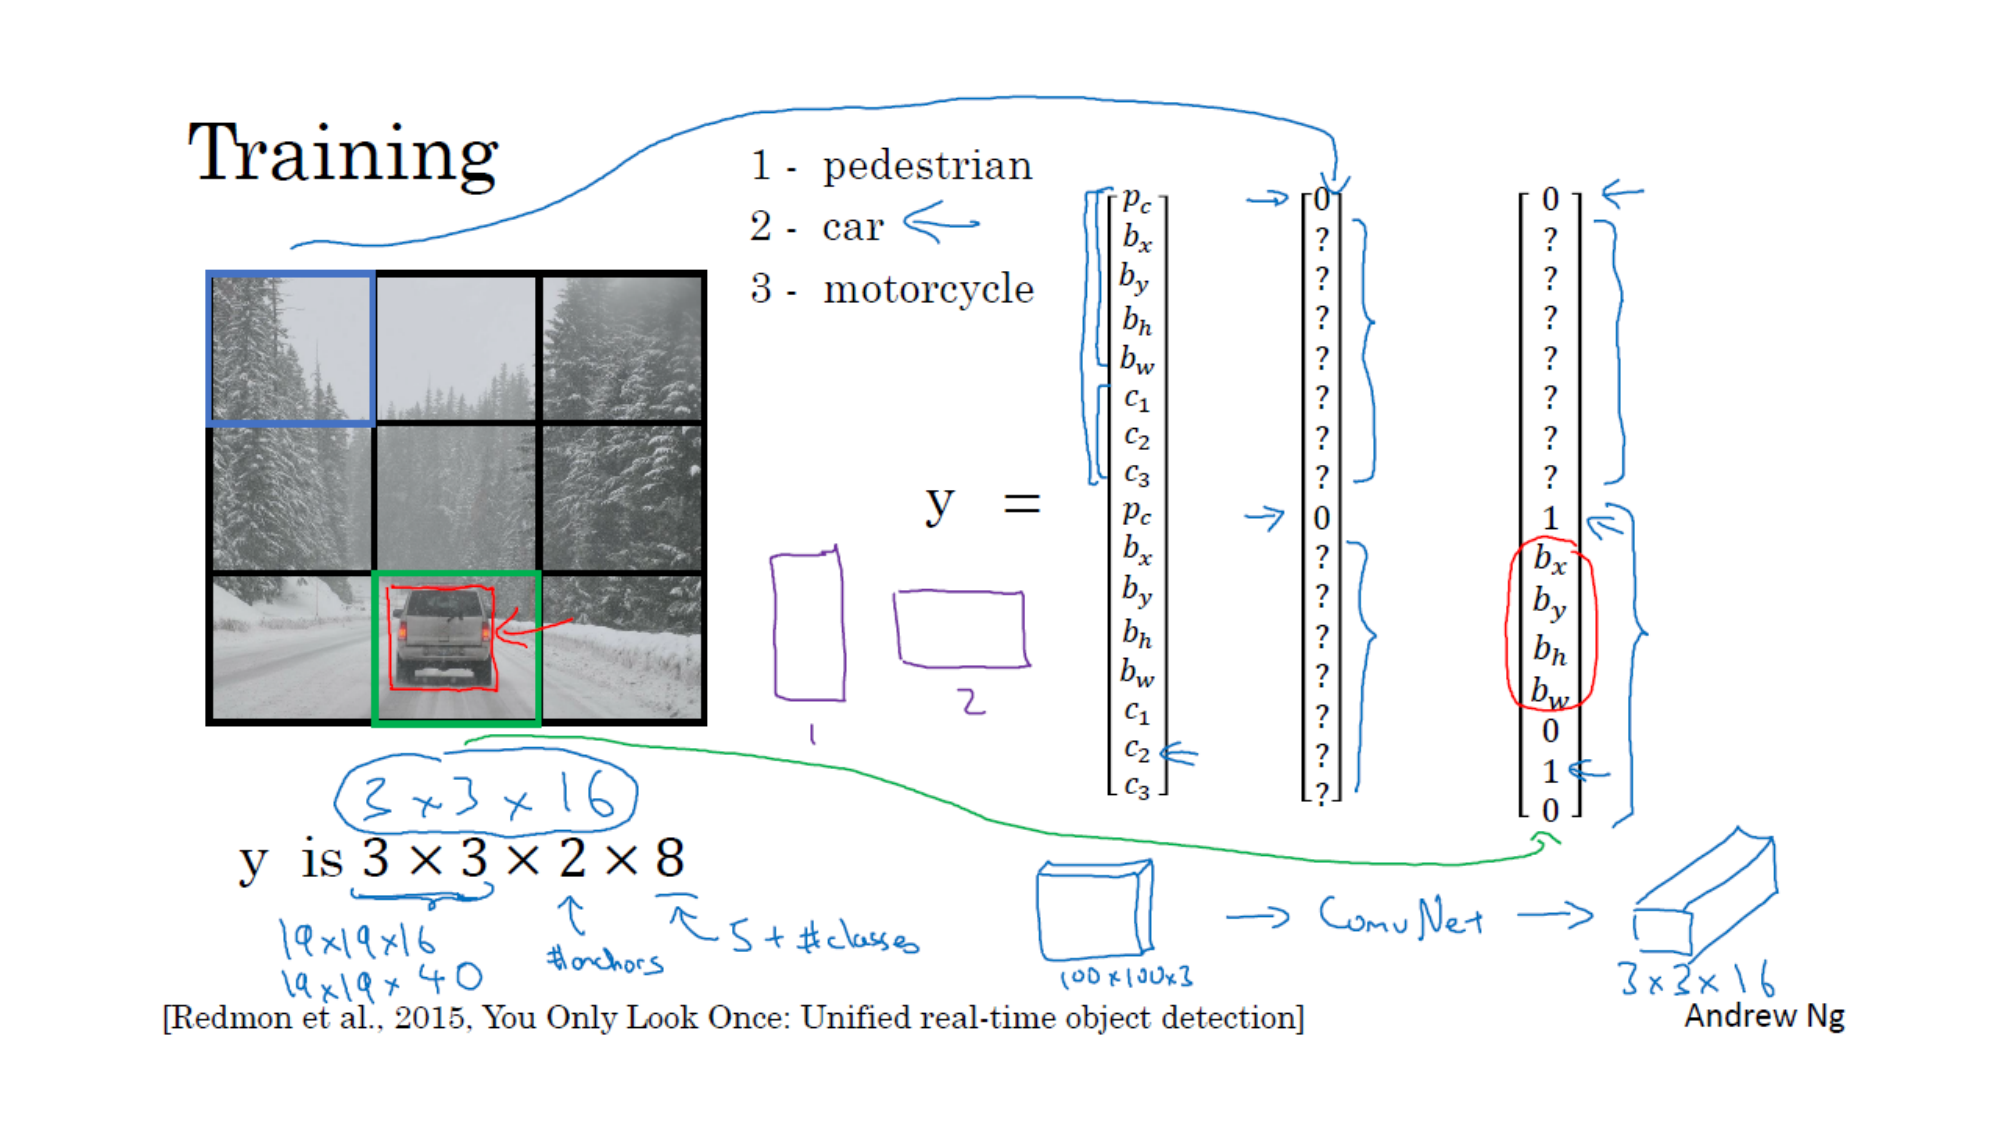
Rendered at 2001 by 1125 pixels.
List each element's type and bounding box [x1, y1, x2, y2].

picture [154, 87, 1846, 1038]
